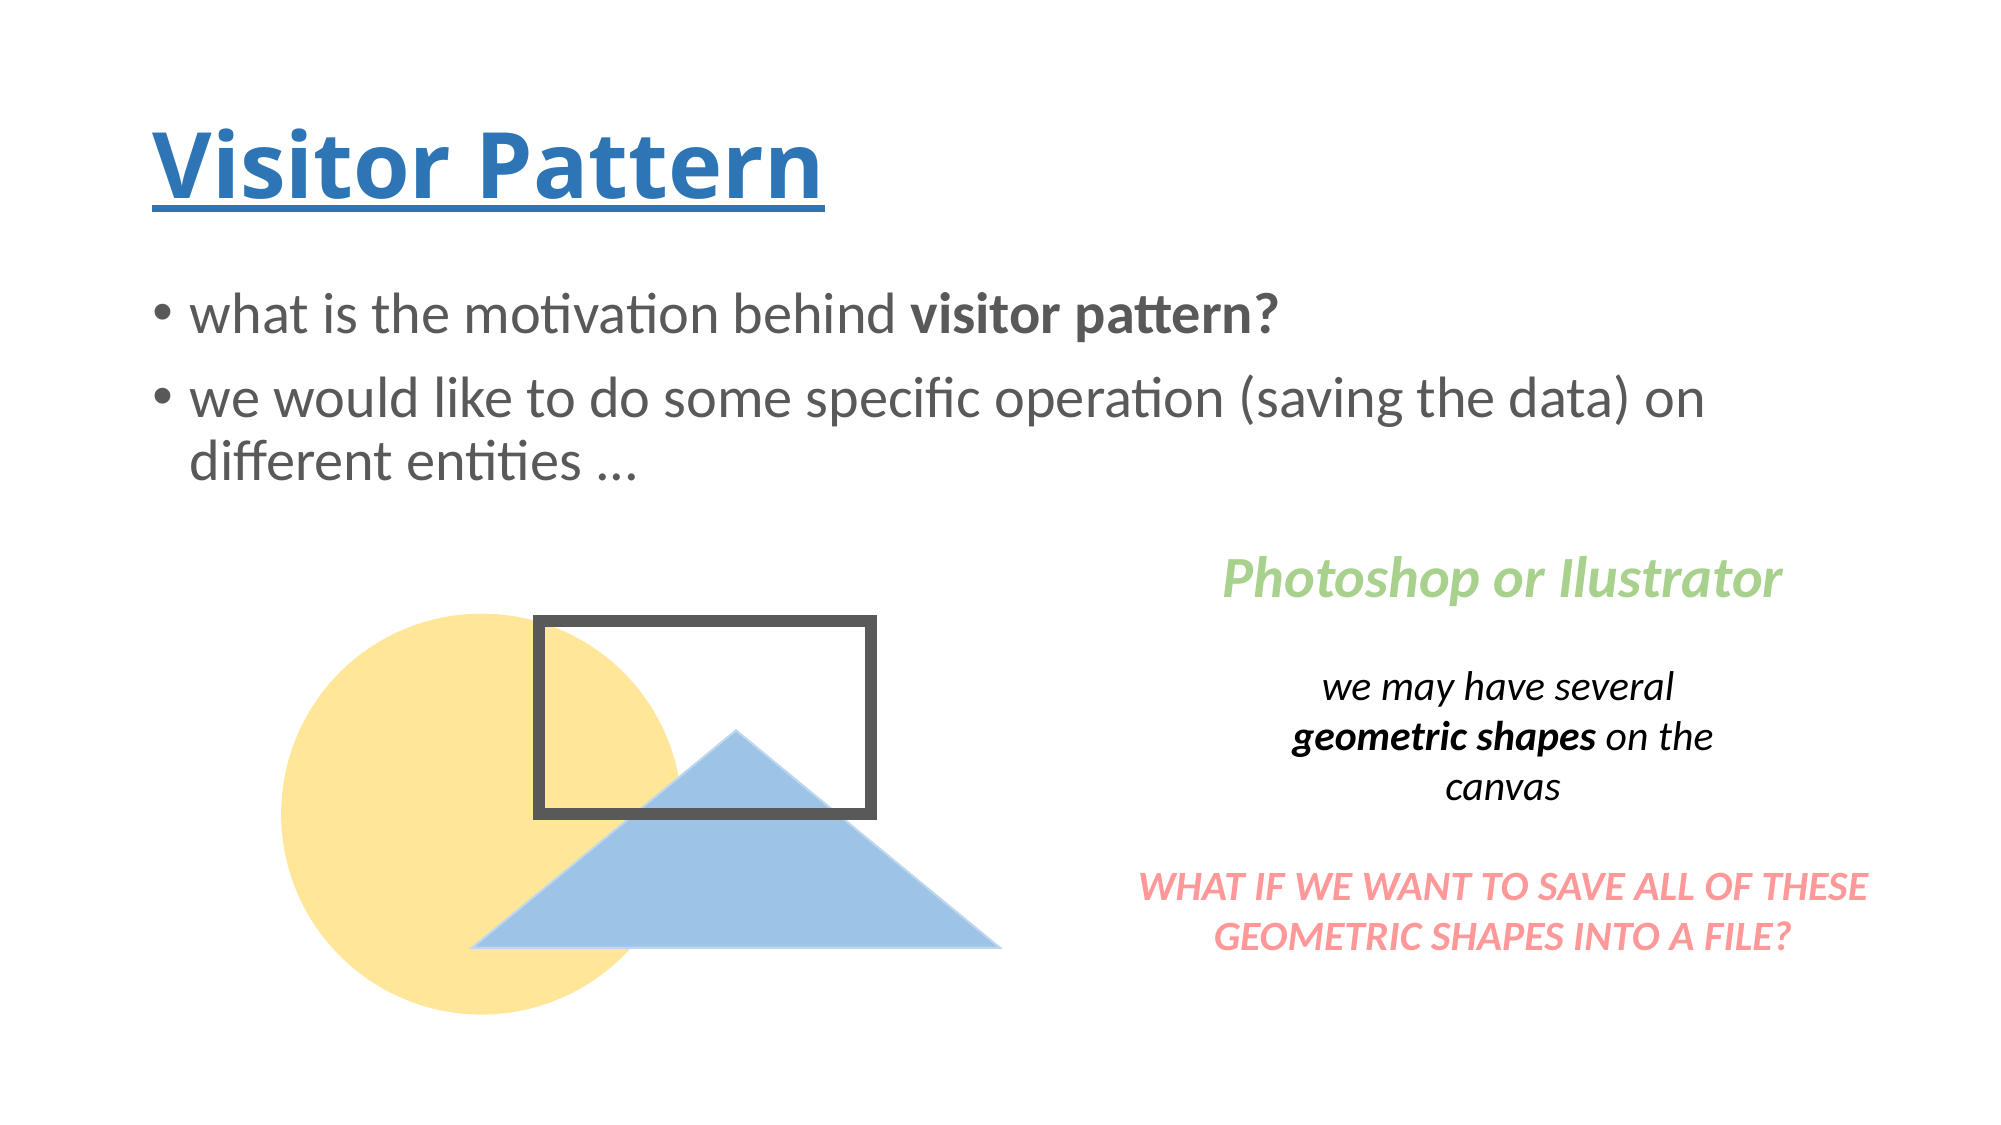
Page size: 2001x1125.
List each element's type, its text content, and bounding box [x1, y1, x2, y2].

text_box [469, 815, 1003, 949]
list what is the motivation behind visitor pattern? we would like to do some specific operation (saving the data) on different entities ... [137, 276, 1863, 1077]
text_box Photoshop or Ilustrator we may have several geometric shapes on the canvas WHAT IF WE WANT TO SAVE ALL OF THESE GEOMETRIC SHAPES INTO A FILE? [1123, 531, 1884, 967]
text_box [538, 620, 872, 815]
title Visitor Pattern [137, 59, 1863, 276]
text_box [281, 613, 630, 1015]
